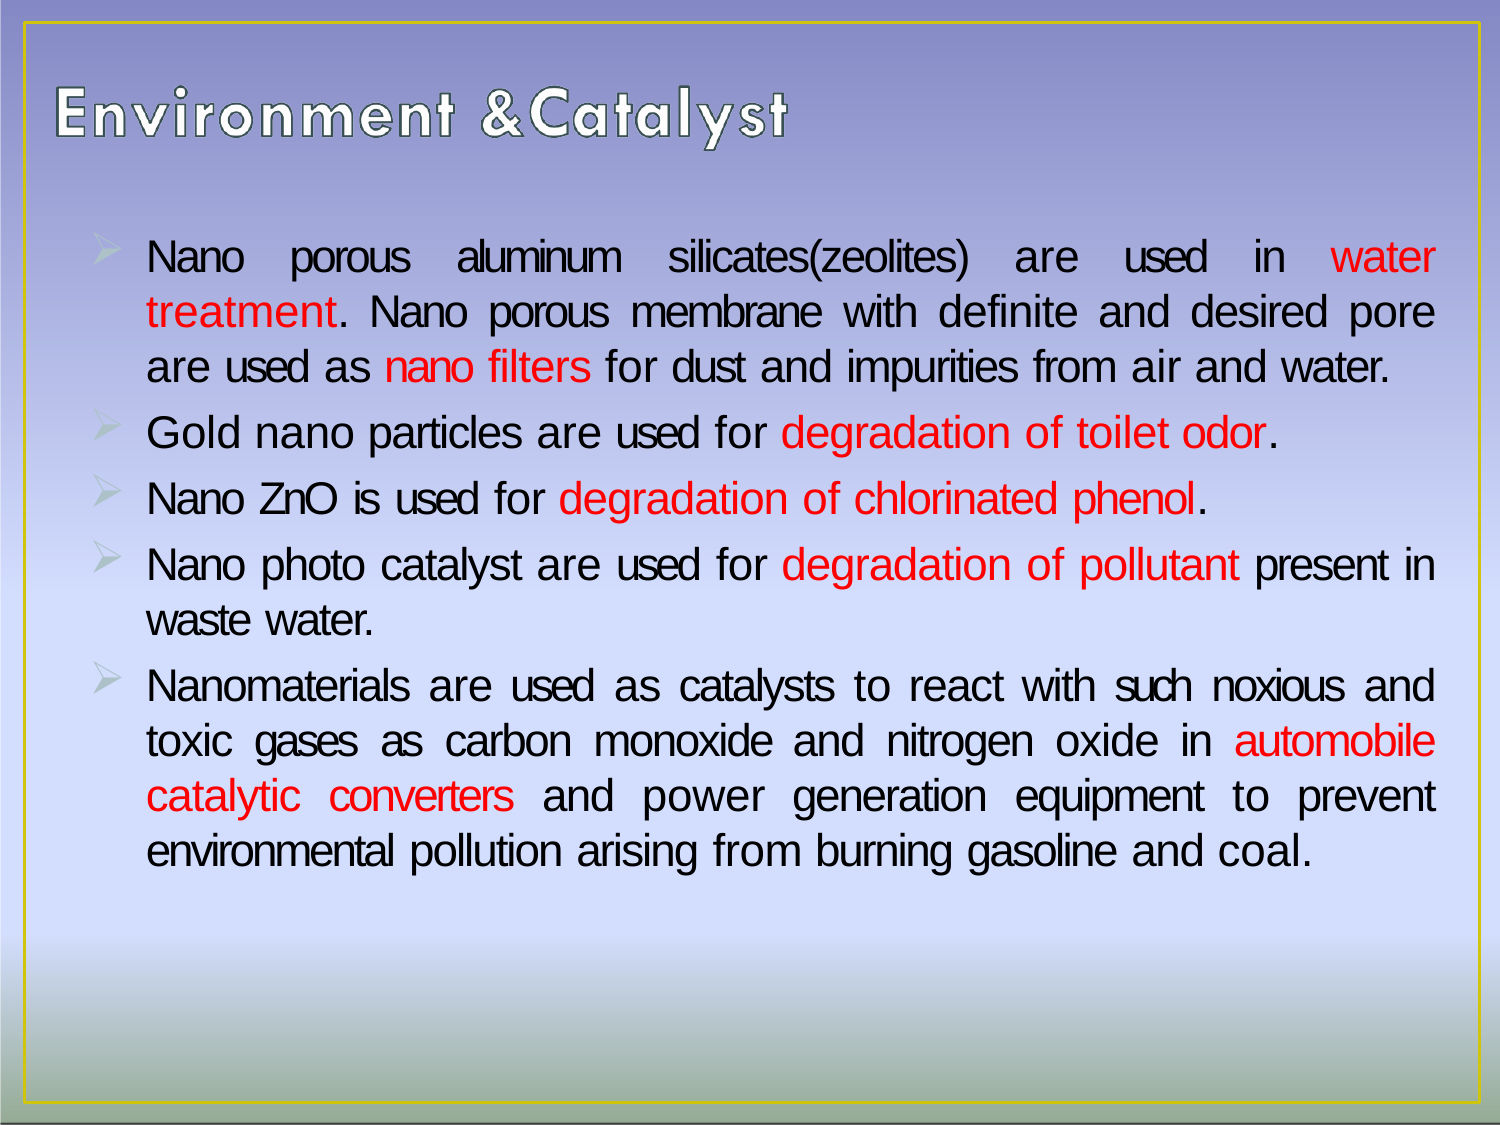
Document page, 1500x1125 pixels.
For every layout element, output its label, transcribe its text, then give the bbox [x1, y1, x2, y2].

text_box Nano porous aluminum silicates(zeolites) are used in water treatment. Nano porous membrane with definite and desired pore are used as nano filters for dust and impurities from air and water. Gold nano particles are used for degradation of toilet odor. Nano ZnO is used for degradation of chlorinated phenol. Nano photo catalyst are used for degradation of pollutant present in waste water. Nanomaterials are used as catalysts to react with such noxious and toxic gases as carbon monoxide and nitrogen oxide in automobile catalytic converters and power generation equipment to prevent environmental pollution arising from burning gasoline and coal. [87, 224, 1462, 876]
picture [0, 0, 1500, 1125]
